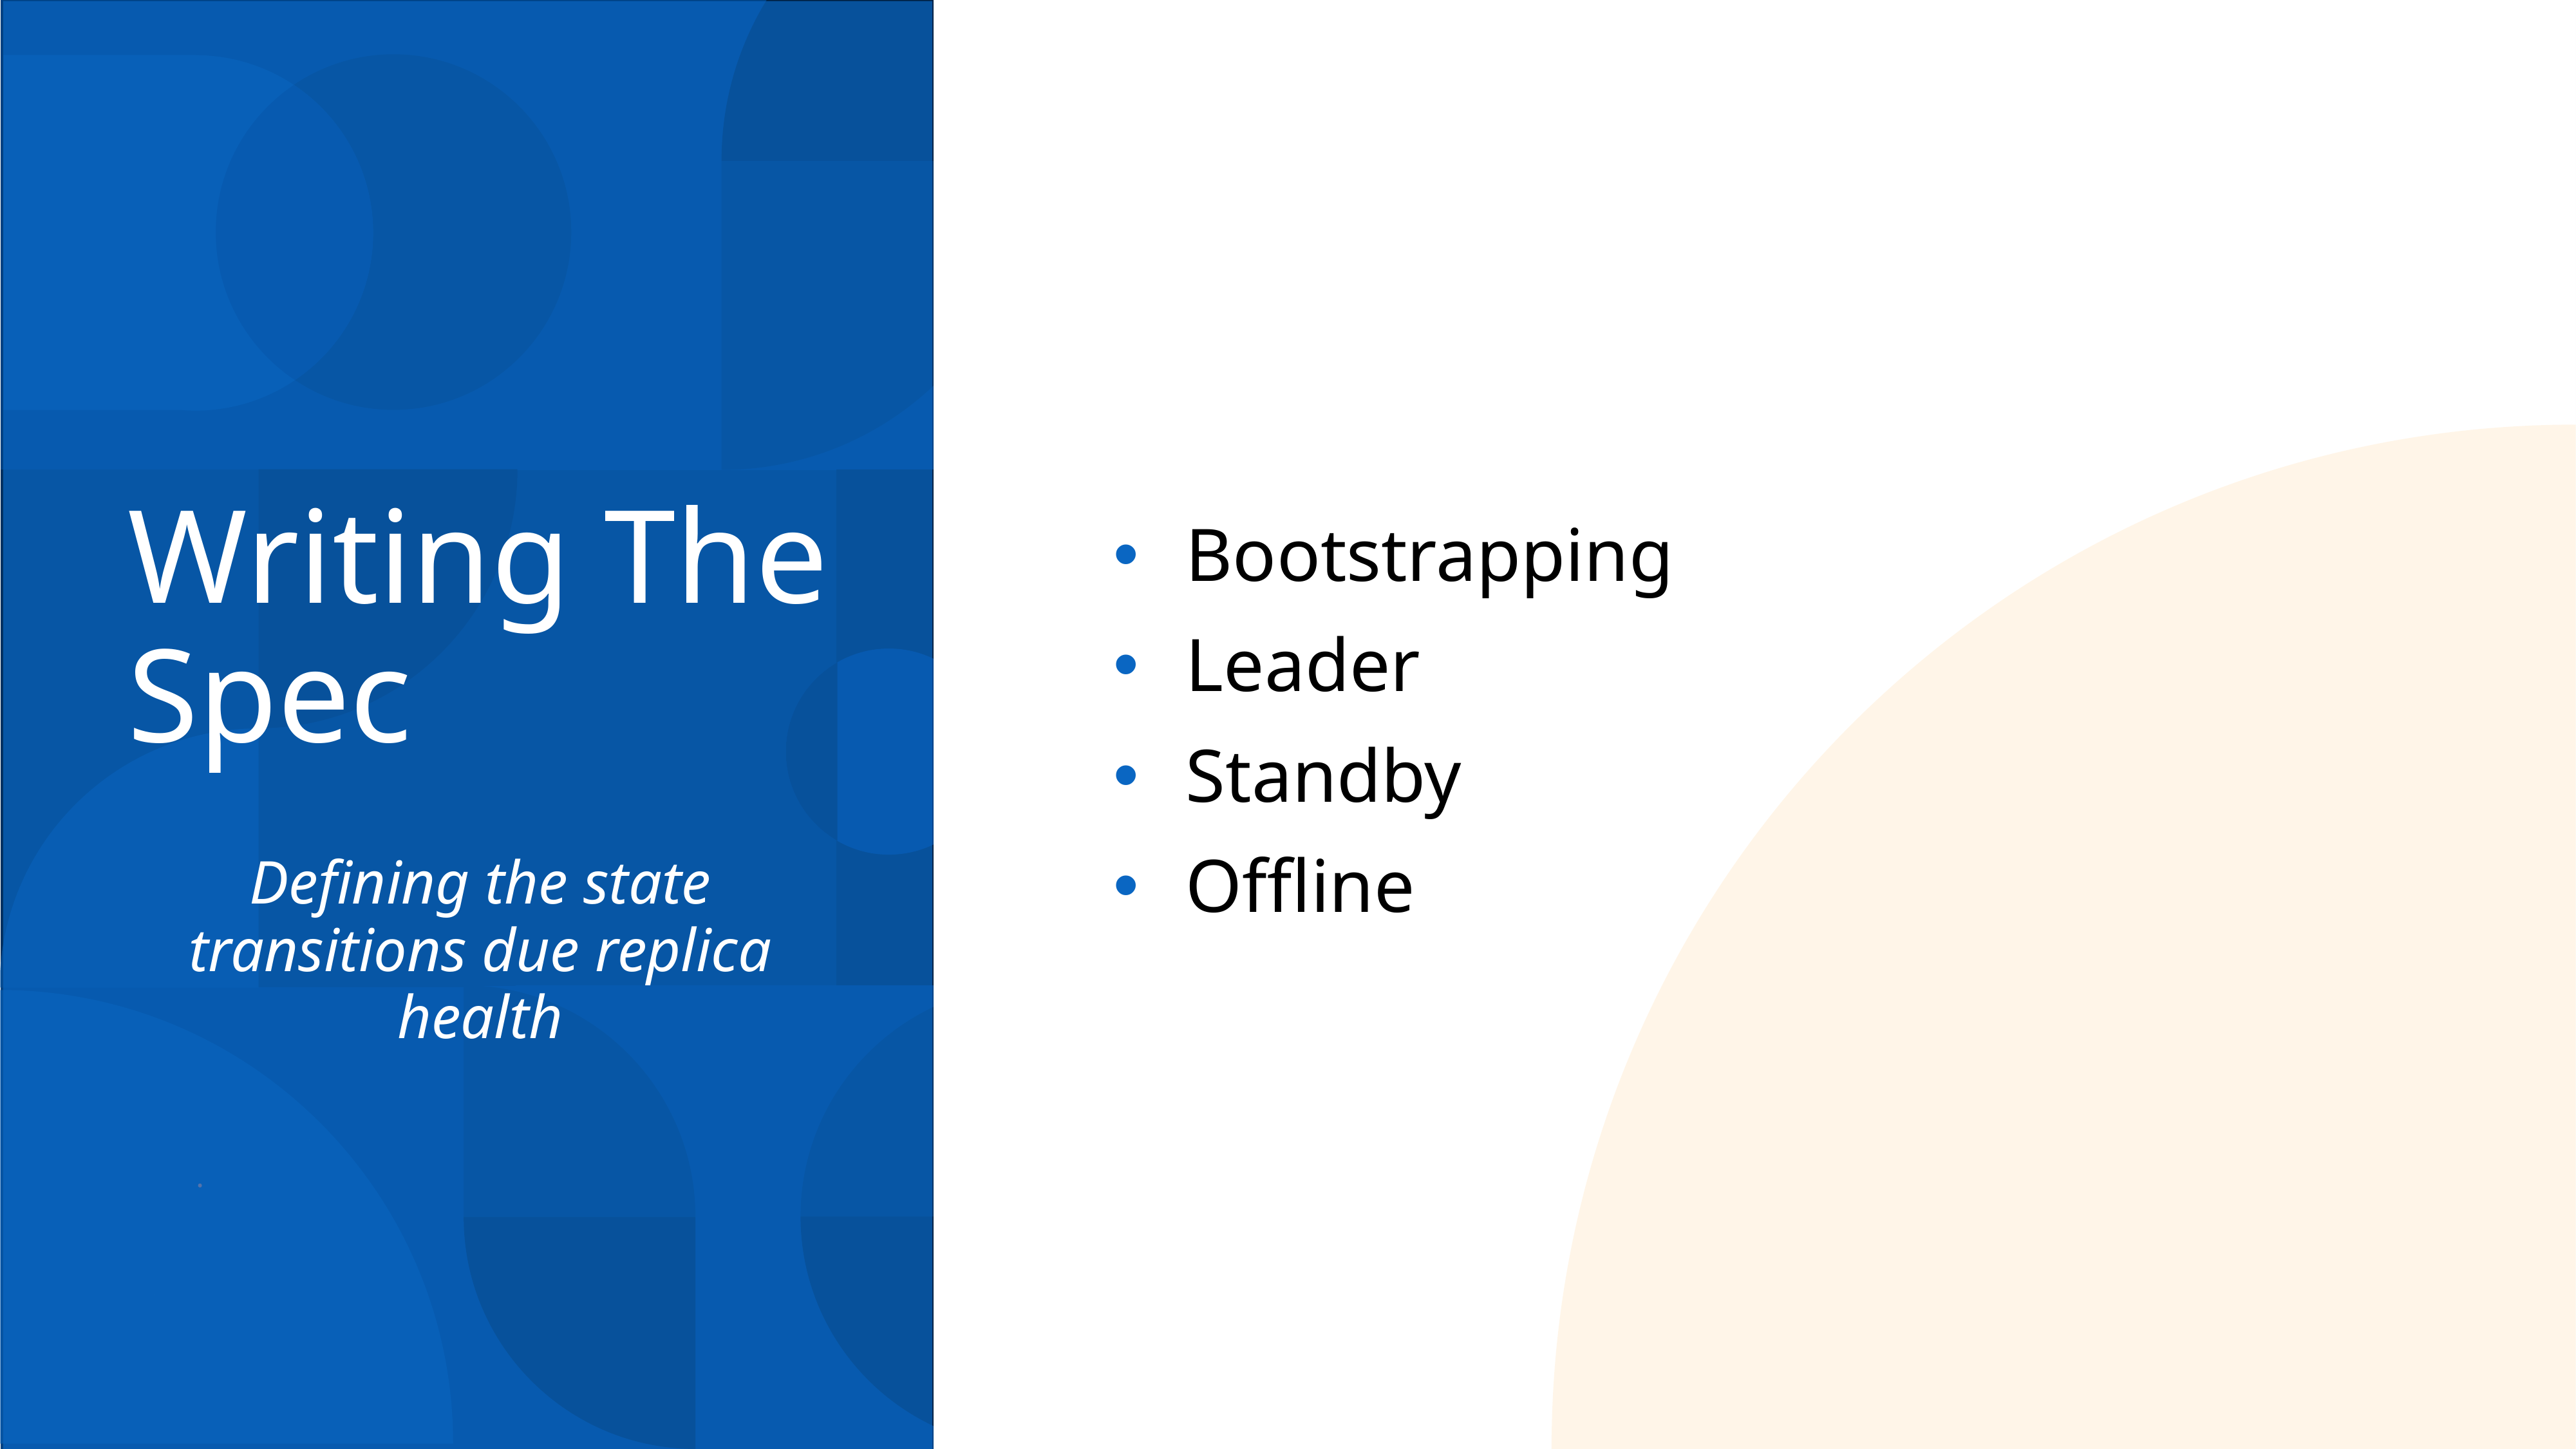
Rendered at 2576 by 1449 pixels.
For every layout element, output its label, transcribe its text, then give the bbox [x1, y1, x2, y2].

list Bootstrapping Leader Standby Offline [1113, 142, 2348, 1305]
list Defining the state transitions due replica health [127, 850, 833, 1248]
text_box Writing The Spec [127, 424, 835, 770]
